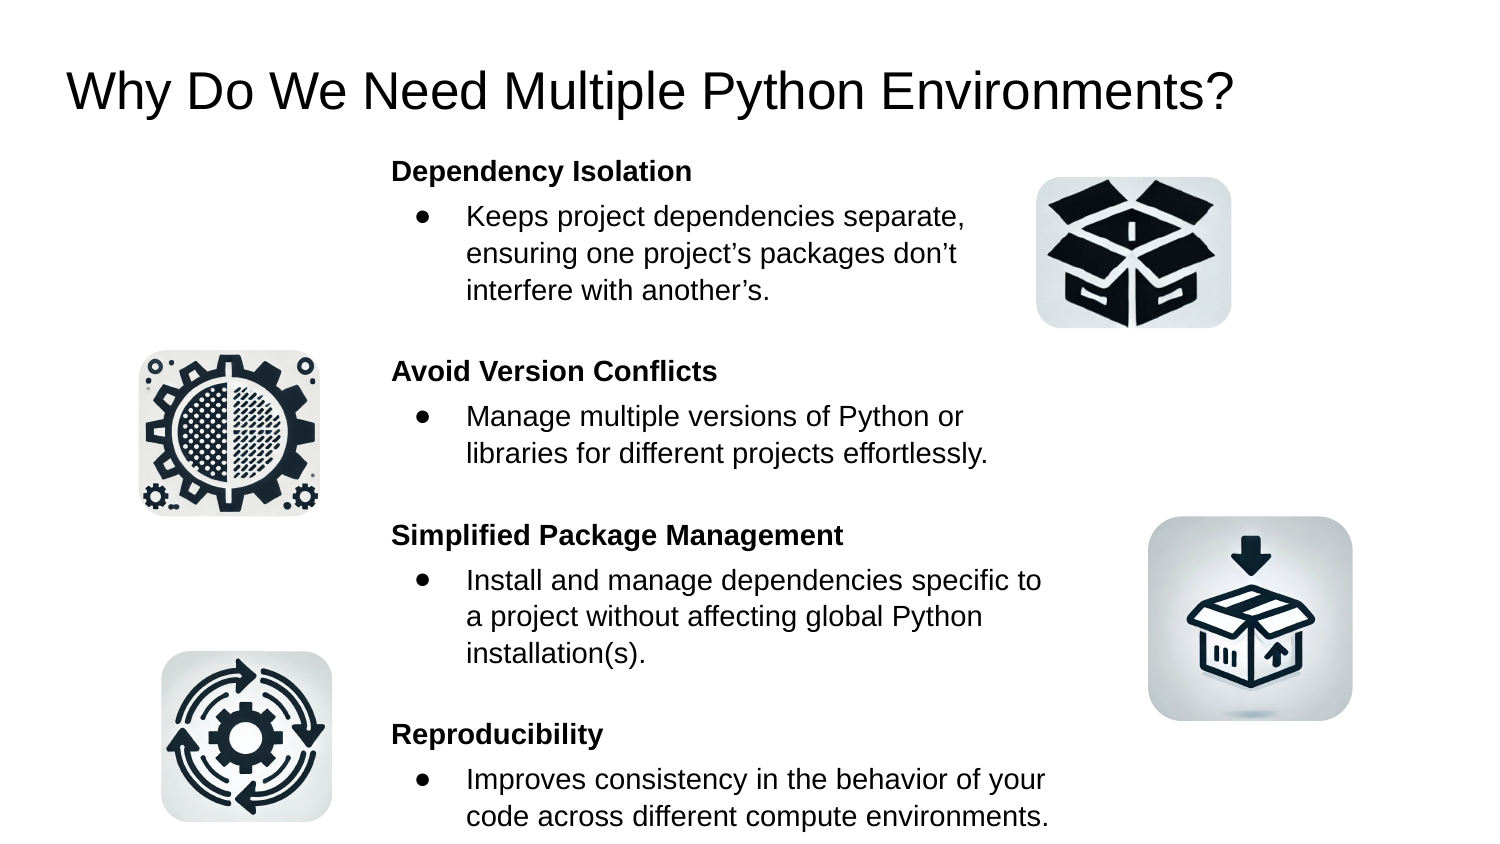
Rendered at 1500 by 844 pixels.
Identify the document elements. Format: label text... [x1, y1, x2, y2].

picture [1035, 176, 1232, 329]
title Why Do We Need Multiple Python Environments? [51, 41, 1449, 136]
picture [138, 349, 321, 517]
picture [1147, 516, 1353, 722]
picture [161, 650, 333, 823]
list Dependency Isolation Keeps project dependencies separate, ensuring one project’s packages don’t interfere with another’s. Avoid Version Conflicts Manage multiple versions of Python or libraries for different projects effortlessly. Simplified Package Management Install and manage dependencies specific to a project without affecting global Python installation(s). Reproducibility Improves consistency in the behavior of your code across different compute environments. [376, 135, 1075, 834]
